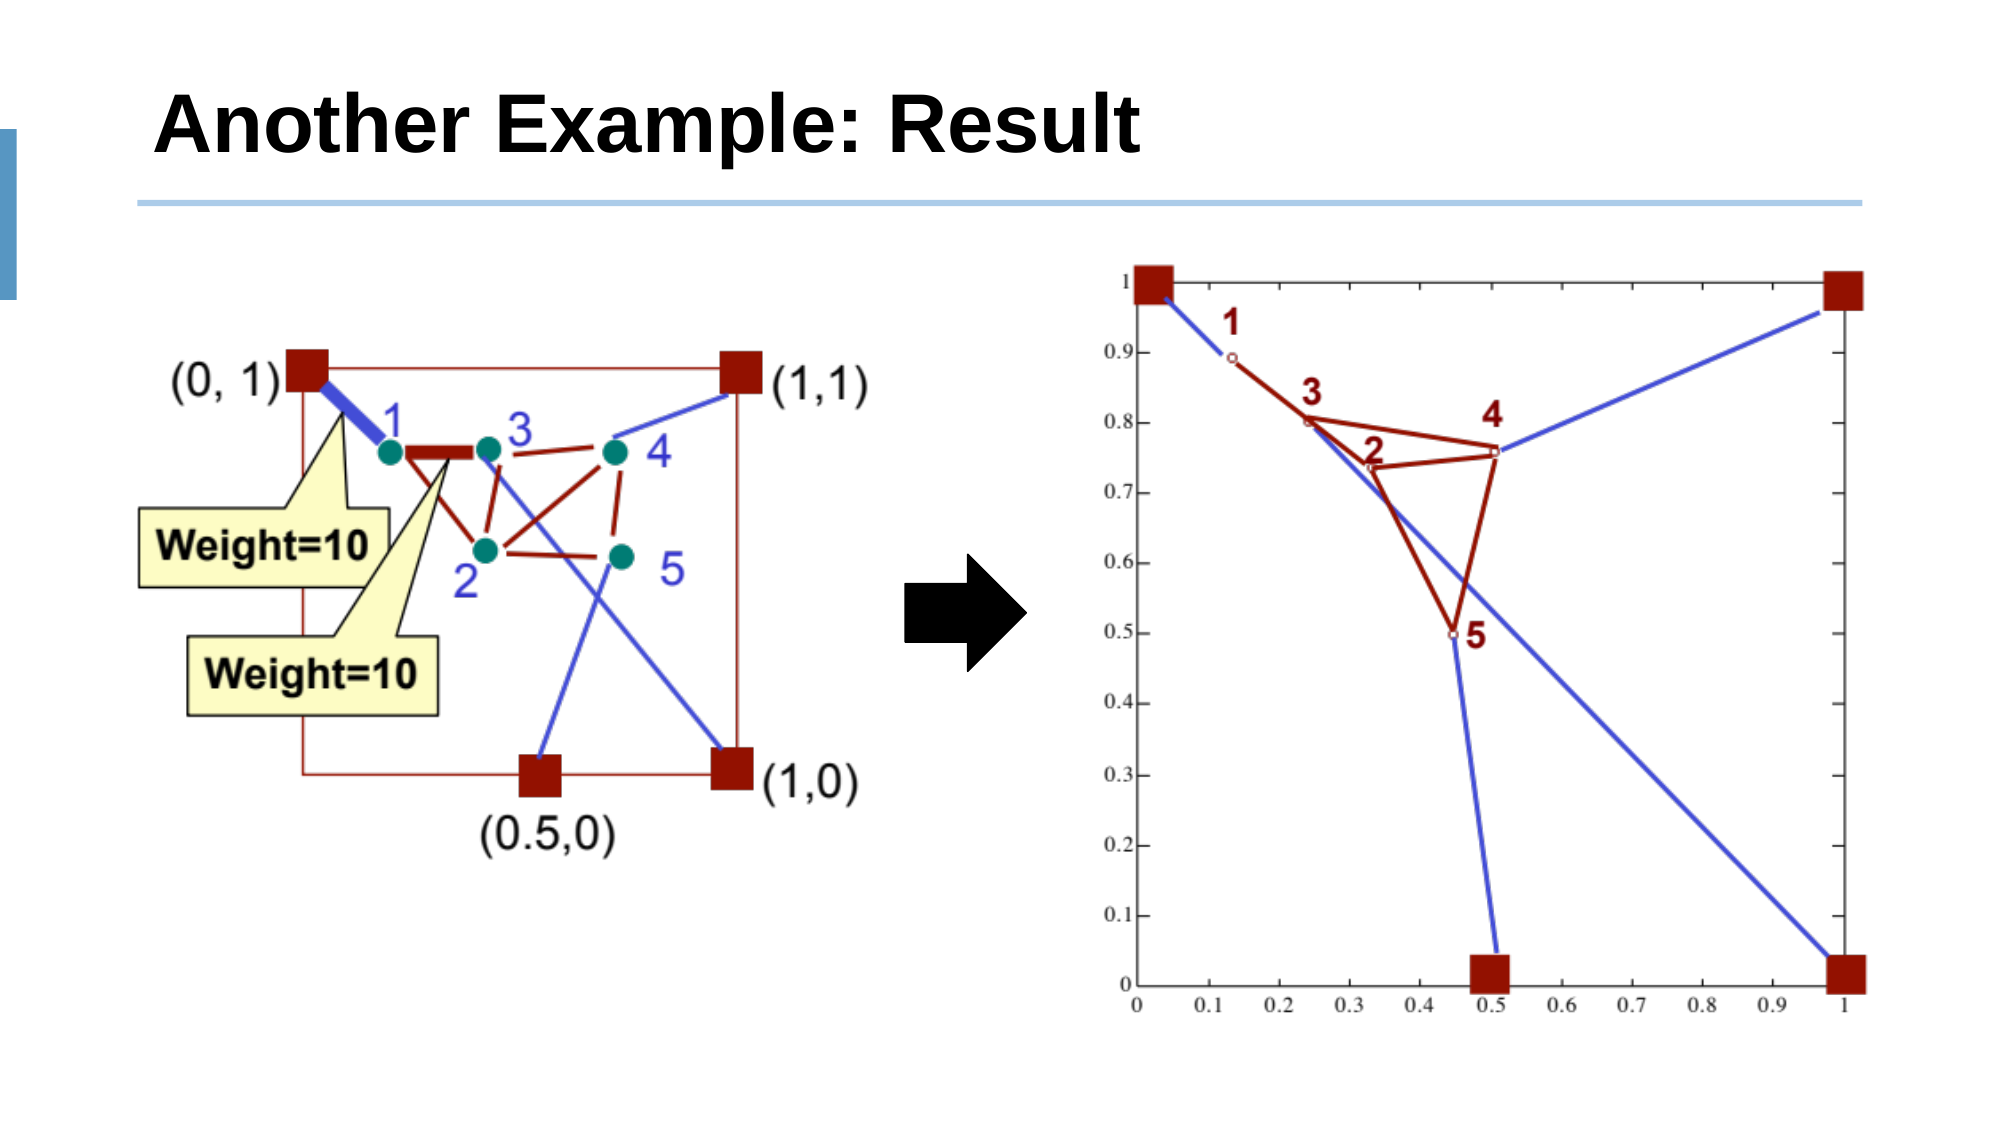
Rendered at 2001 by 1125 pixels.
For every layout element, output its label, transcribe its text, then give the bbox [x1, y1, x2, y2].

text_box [137, 230, 1917, 1081]
title Another Example: Result [137, 42, 1863, 208]
